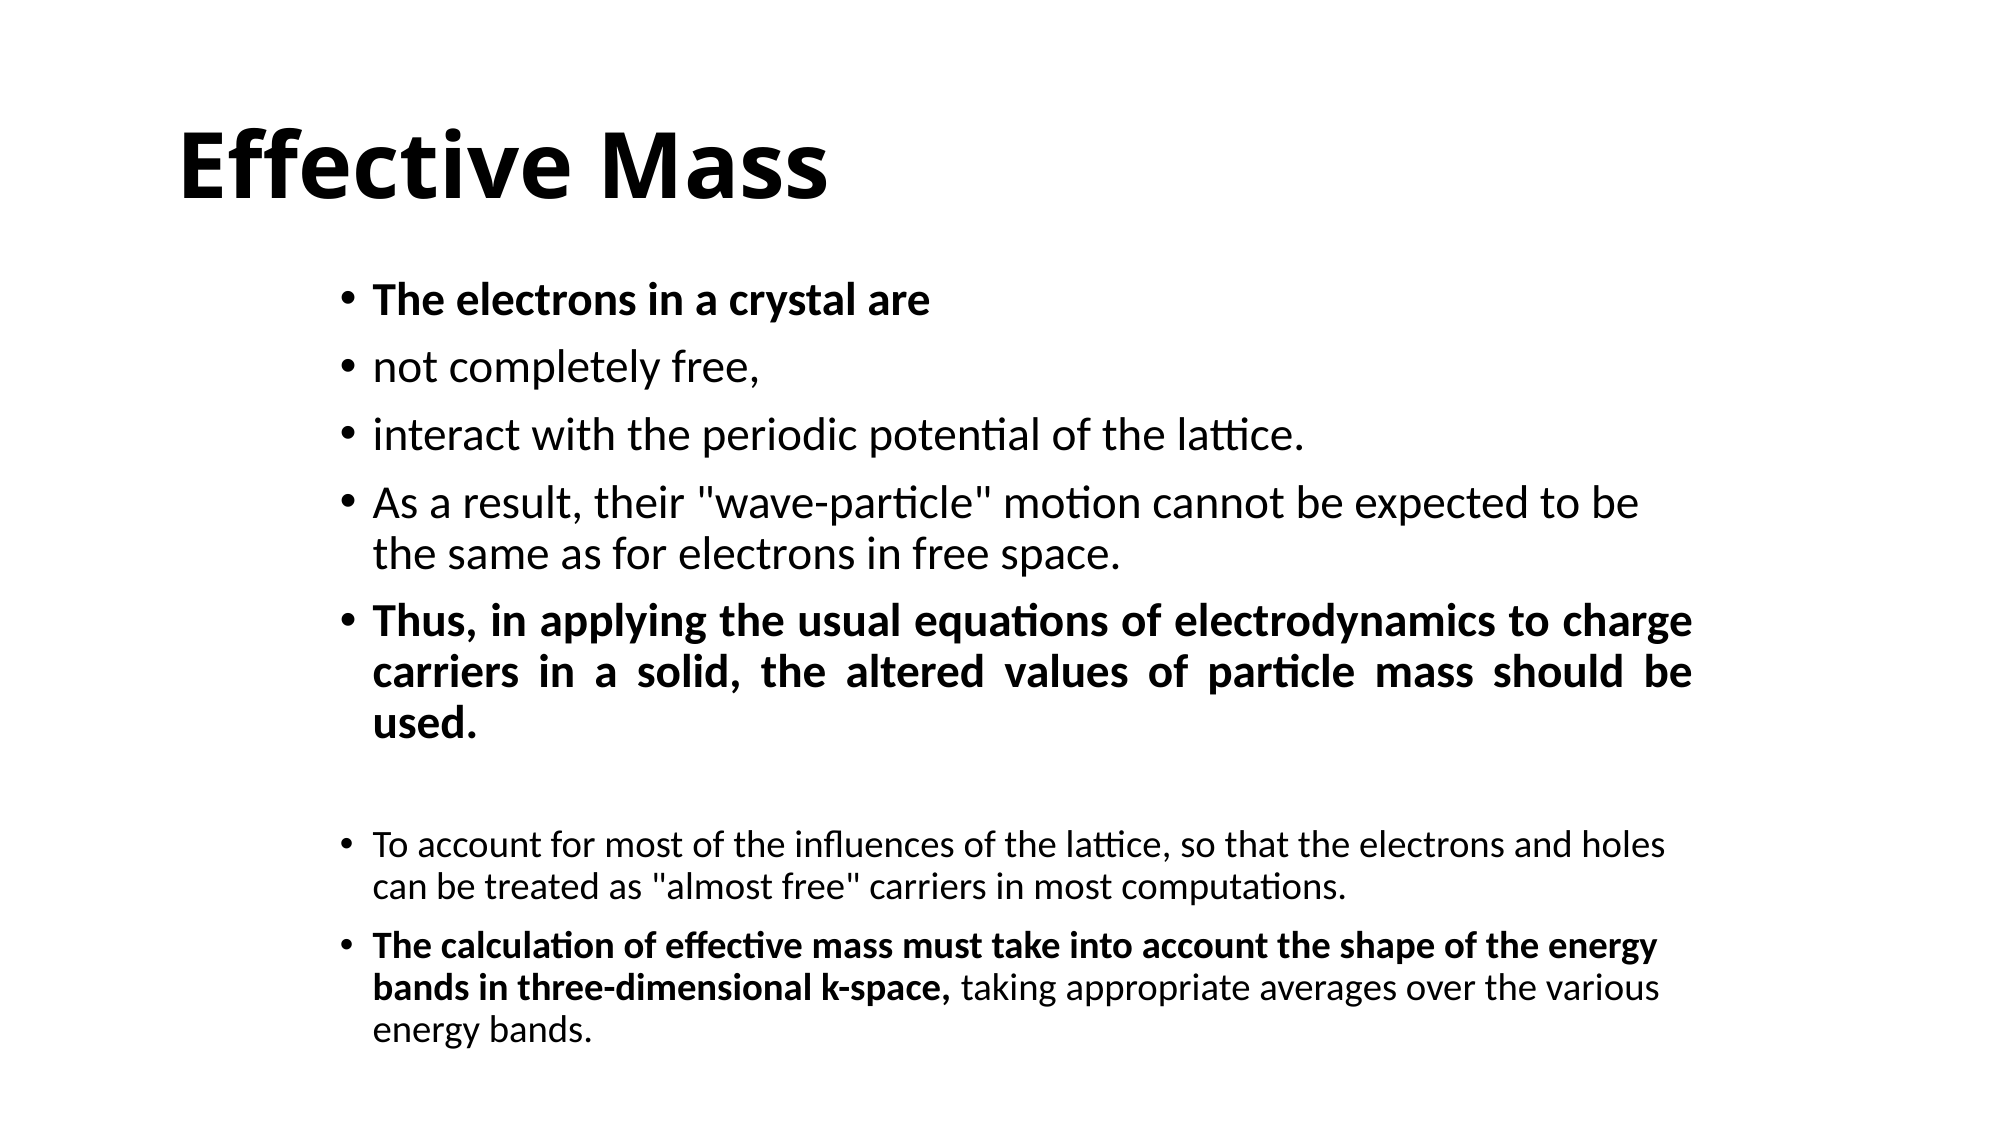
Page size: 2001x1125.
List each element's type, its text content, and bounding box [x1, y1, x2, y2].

list The electrons in a crystal are not completely free, interact with the periodic potential of the lattice. As a result, their "wave-particle" motion cannot be expected to be the same as for electrons in free space. Thus, in ap­plying the usual equations of electrodynamics to charge carriers in a solid, the altered values of particle mass should be used. To account for most of the influences of the lattice, so that the electrons and holes can be treated as "almost free" carriers in most computations. The calculation of effective mass must take into account the shape of the energy bands in three-dimensional k-space, taking appropriate averages over the various energy bands. [324, 267, 1709, 1064]
title Effective Mass [137, 59, 1863, 278]
